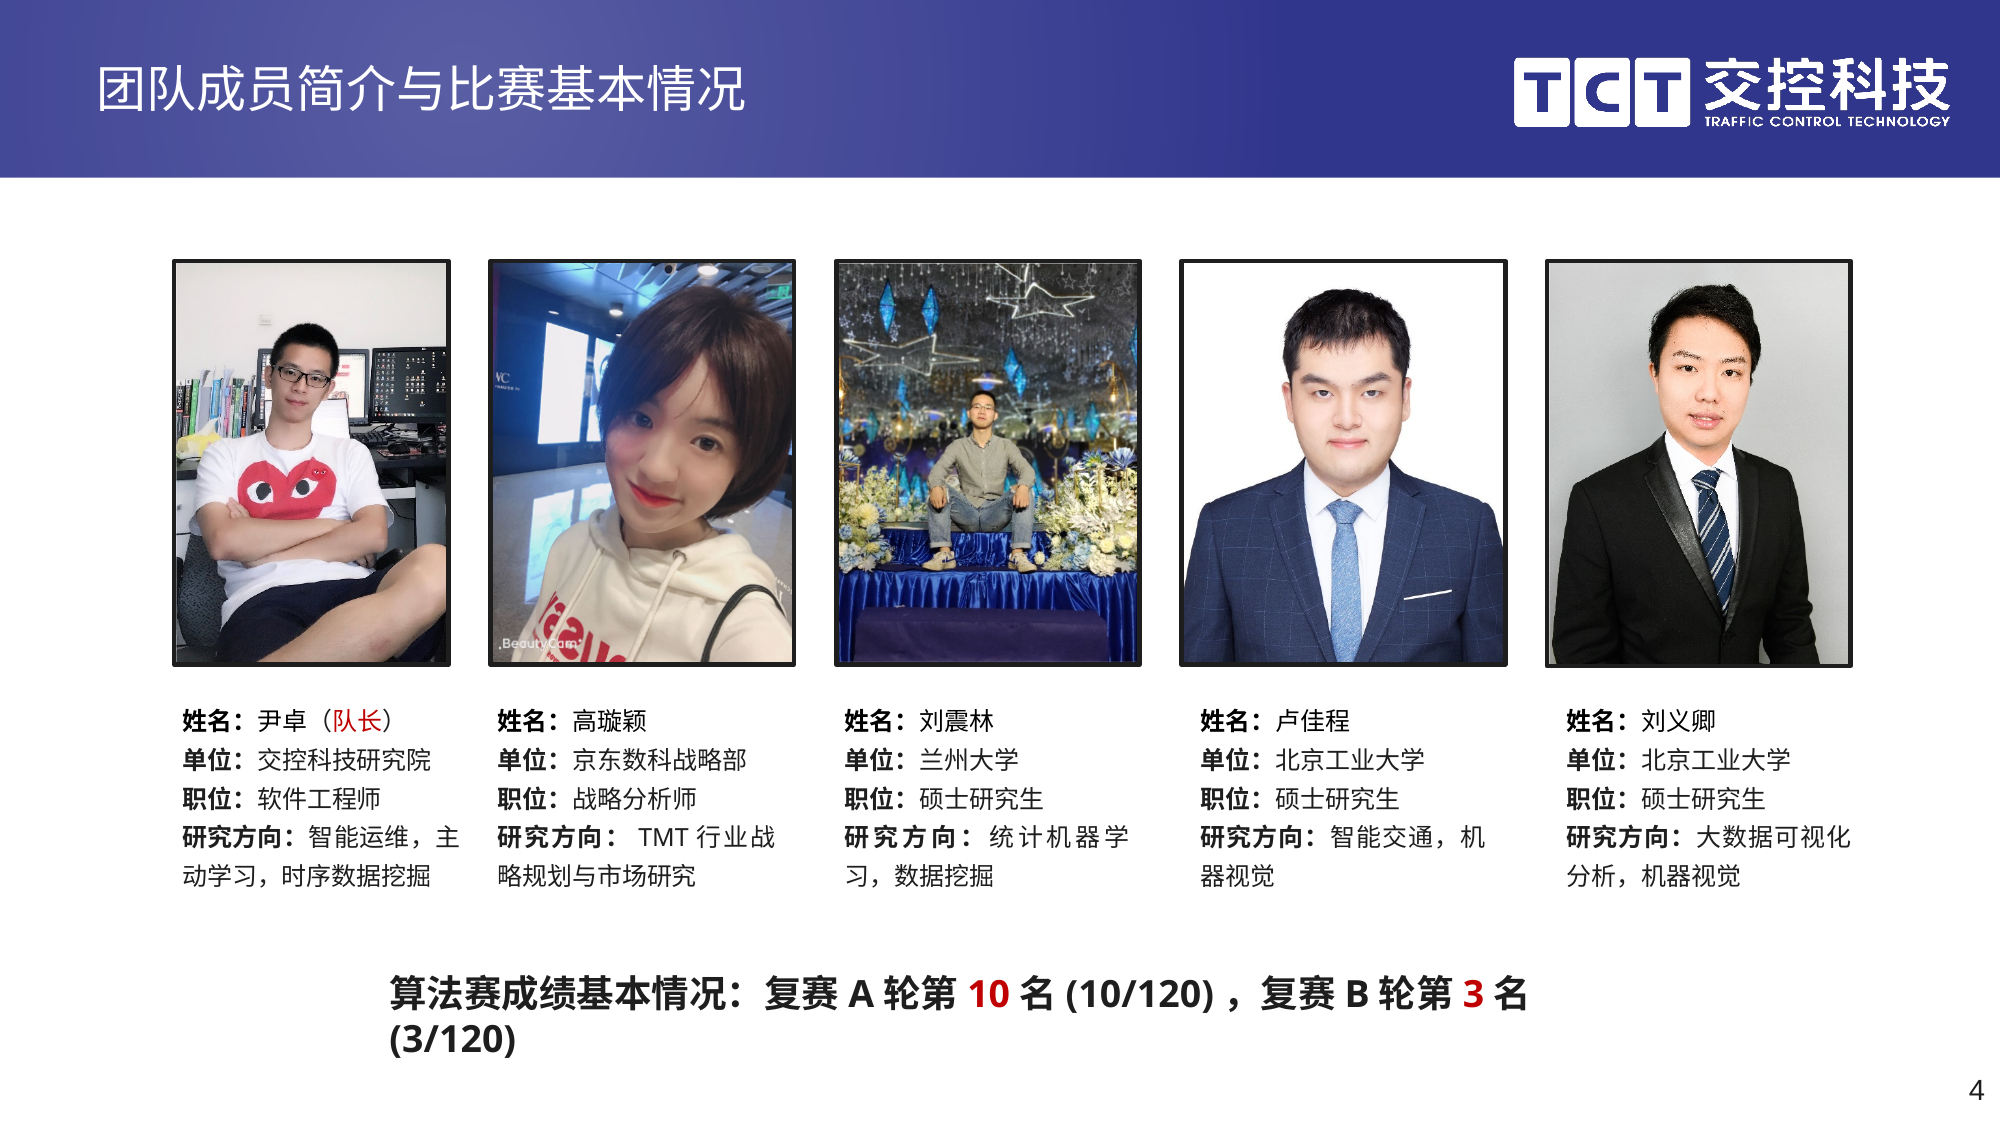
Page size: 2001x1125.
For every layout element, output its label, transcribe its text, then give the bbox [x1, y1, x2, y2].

slide_number 4 [1689, 1063, 2000, 1124]
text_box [167, 263, 1867, 898]
text_box 算法赛成绩基本情况：复赛A轮第10名(10/120)，复赛B轮第3名(3/120) [374, 962, 1637, 1068]
title 团队成员简介与比赛基本情况 [81, 56, 1930, 127]
